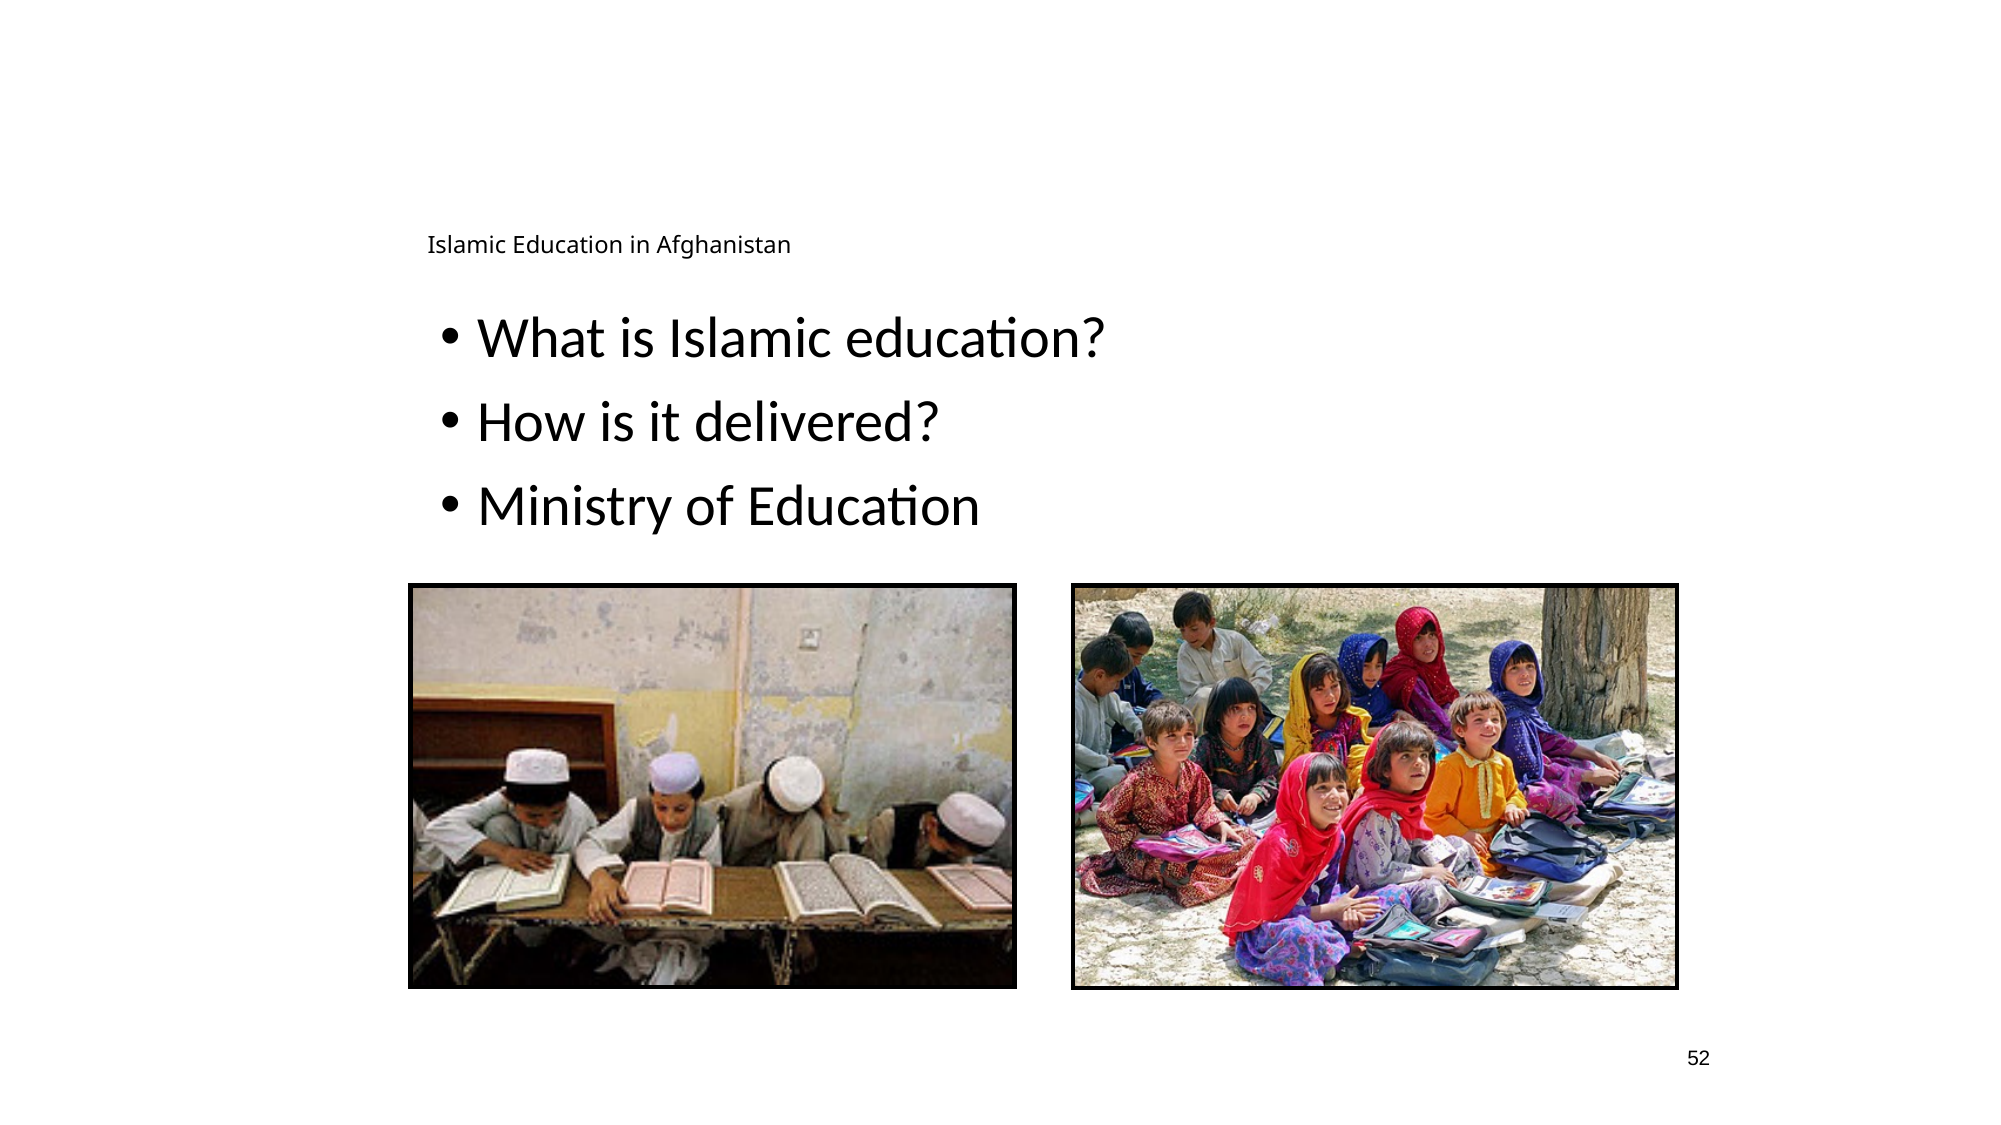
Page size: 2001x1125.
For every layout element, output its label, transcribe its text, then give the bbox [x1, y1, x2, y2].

title Islamic Education in Afghanistan [412, 224, 1528, 266]
list What is Islamic education? How is it delivered? Ministry of Education [425, 299, 1625, 975]
picture [412, 587, 1013, 985]
text_box 52 [1412, 1037, 1725, 1113]
picture [1074, 587, 1675, 986]
